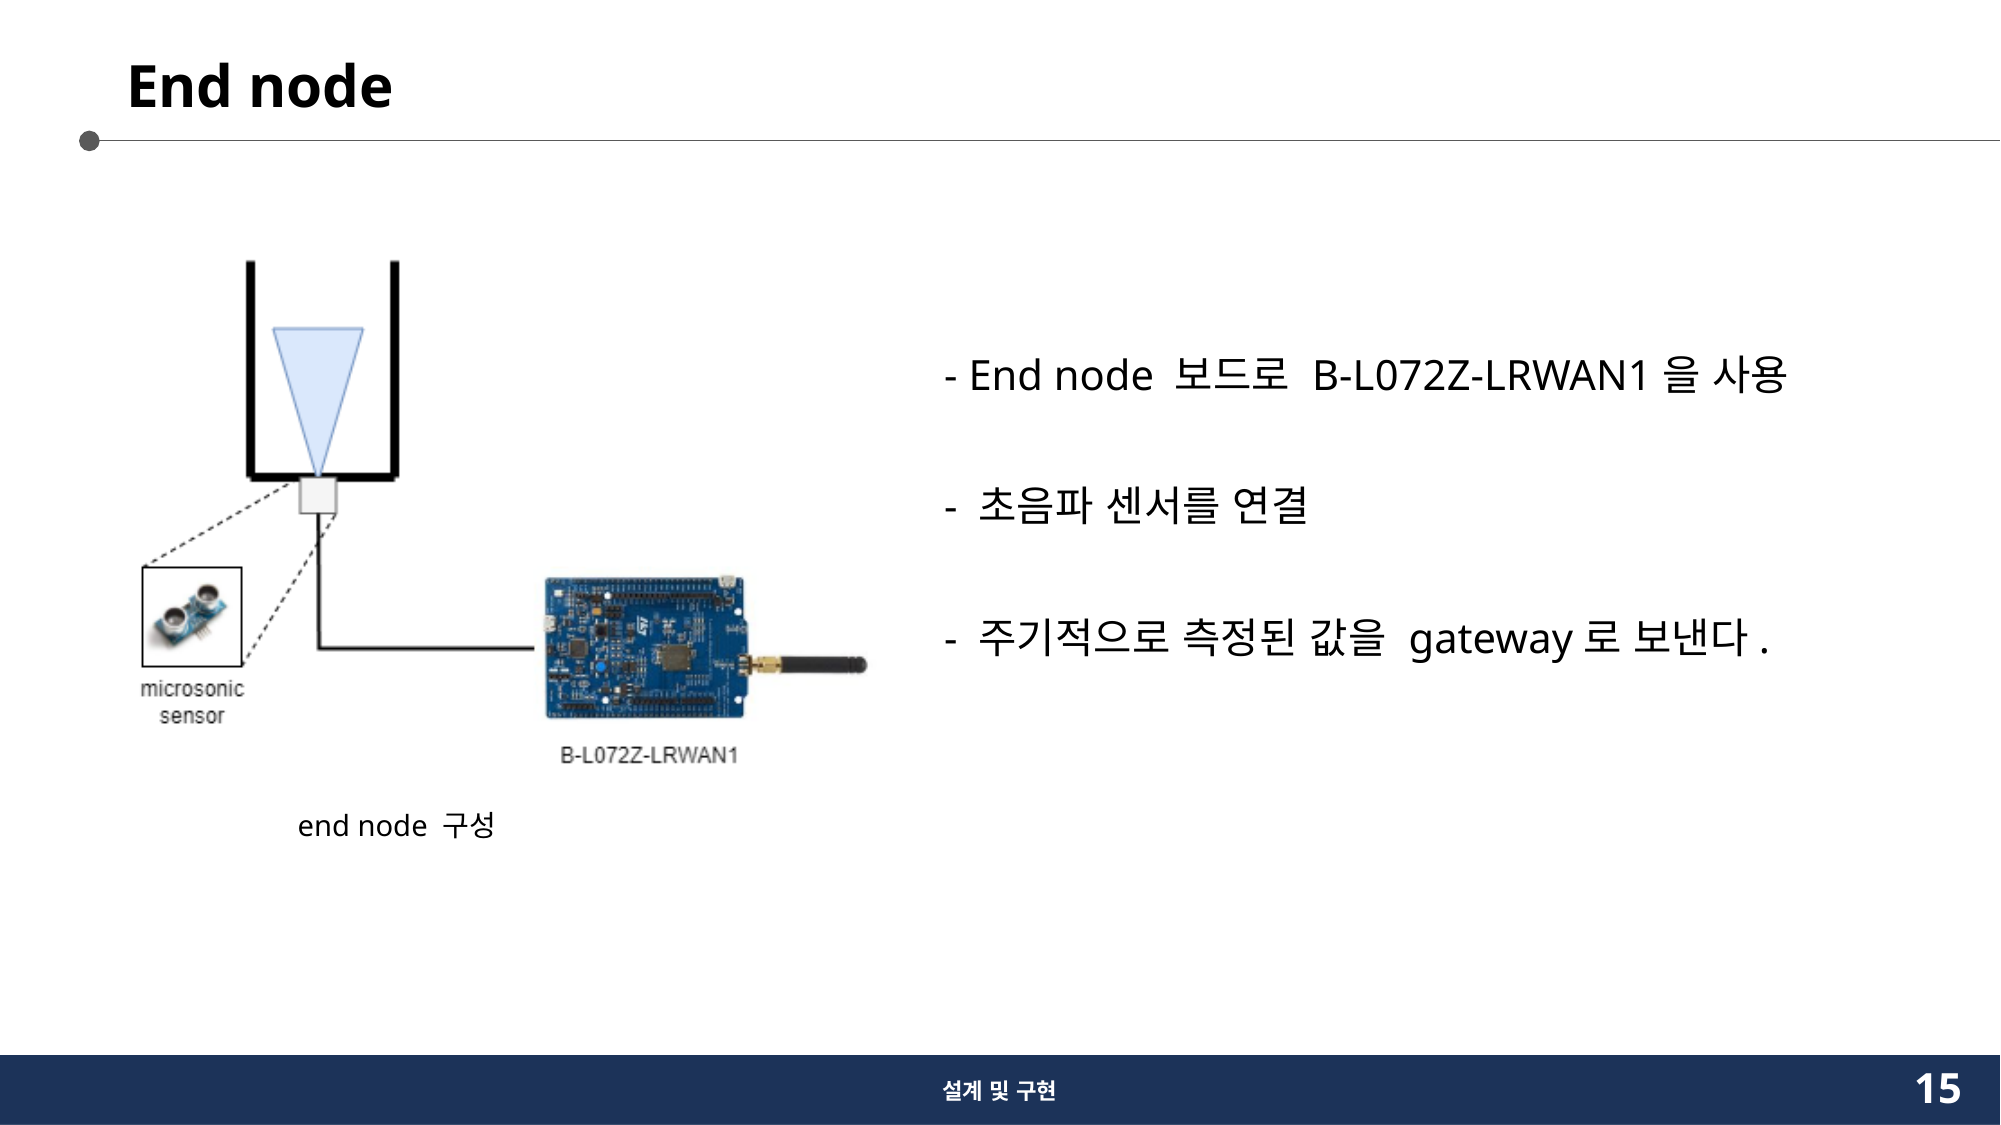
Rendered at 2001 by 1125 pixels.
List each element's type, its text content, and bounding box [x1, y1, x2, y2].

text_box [0, 1055, 2000, 1125]
text_box - End node 보드로 B-L072Z-LRWAN1을 사용 - 초음파 센서를 연결 - 주기적으로 측정된 값을 gateway로 보낸다. [929, 346, 1823, 736]
text_box end node 구성 [282, 800, 581, 850]
text_box End node [111, 22, 1753, 128]
picture [133, 257, 877, 785]
